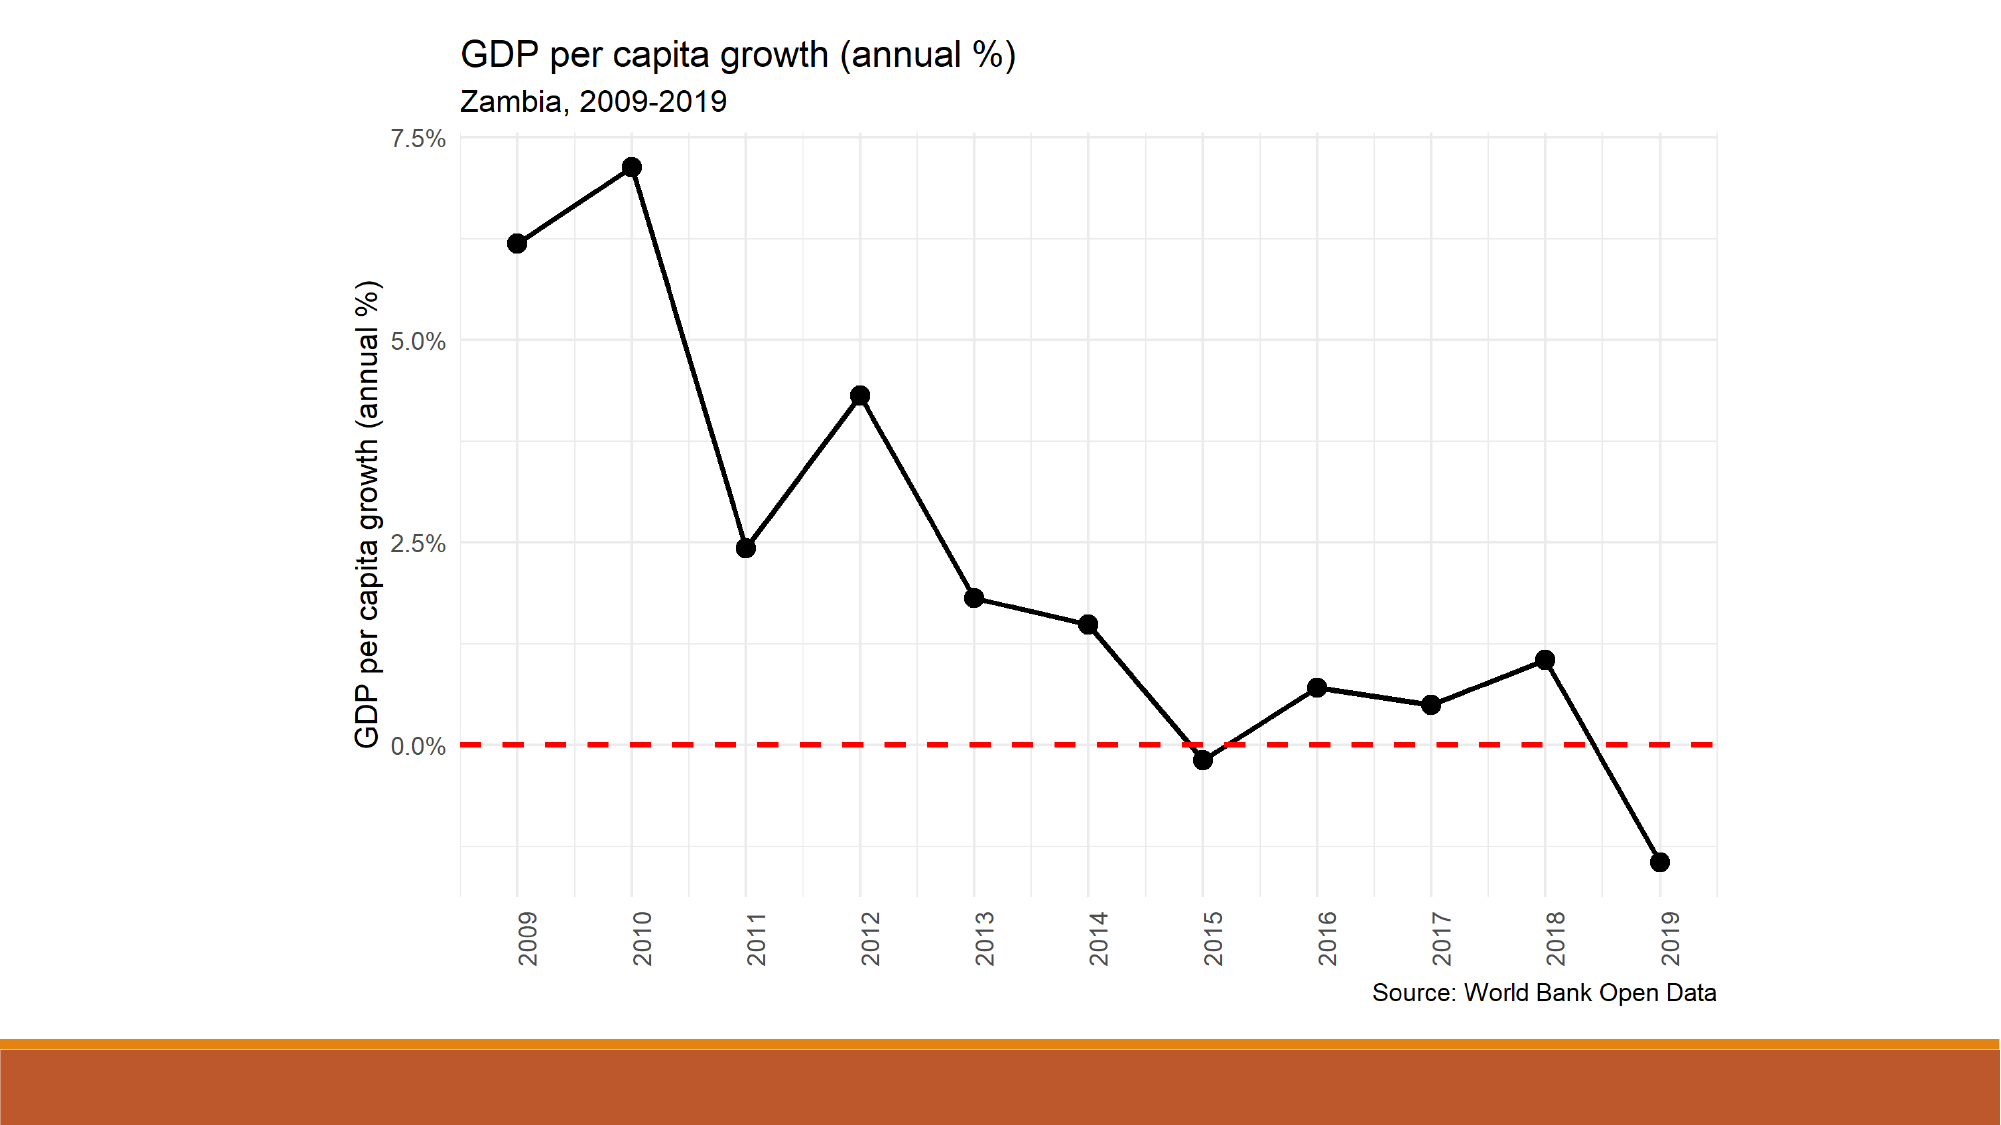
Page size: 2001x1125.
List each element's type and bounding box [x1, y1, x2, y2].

list [338, 24, 1733, 1021]
